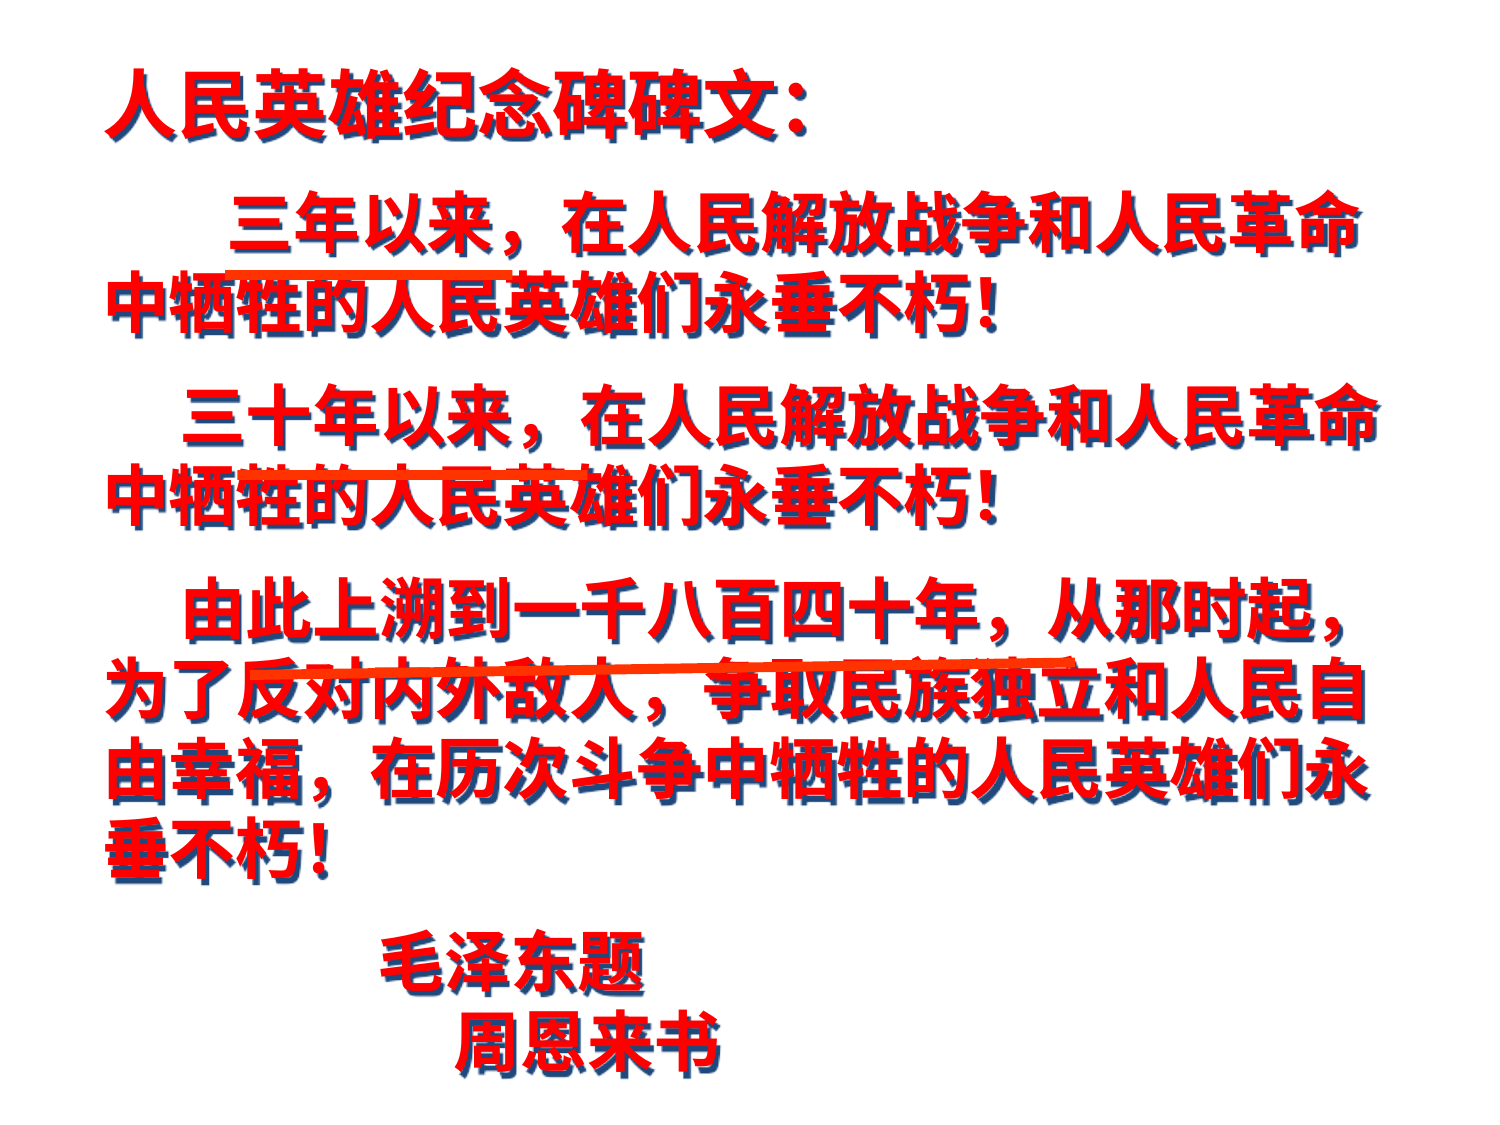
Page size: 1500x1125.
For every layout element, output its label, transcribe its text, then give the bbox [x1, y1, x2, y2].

text_box 人民英雄纪念碑碑文： 三年以来，在人民解放战争和人民革命中牺牲的人民英雄们永垂不朽！ 三十年以来，在人民解放战争和人民革命中牺牲的人民英雄们永垂不朽！ 由此上溯到一千八百四十年，从那时起，为了反对内外敌人，争取民族独立和人民自由幸福，在历次斗争中牺牲的人民英雄们永垂不朽！ 毛泽东题 周恩来书 [87, 49, 1438, 1116]
